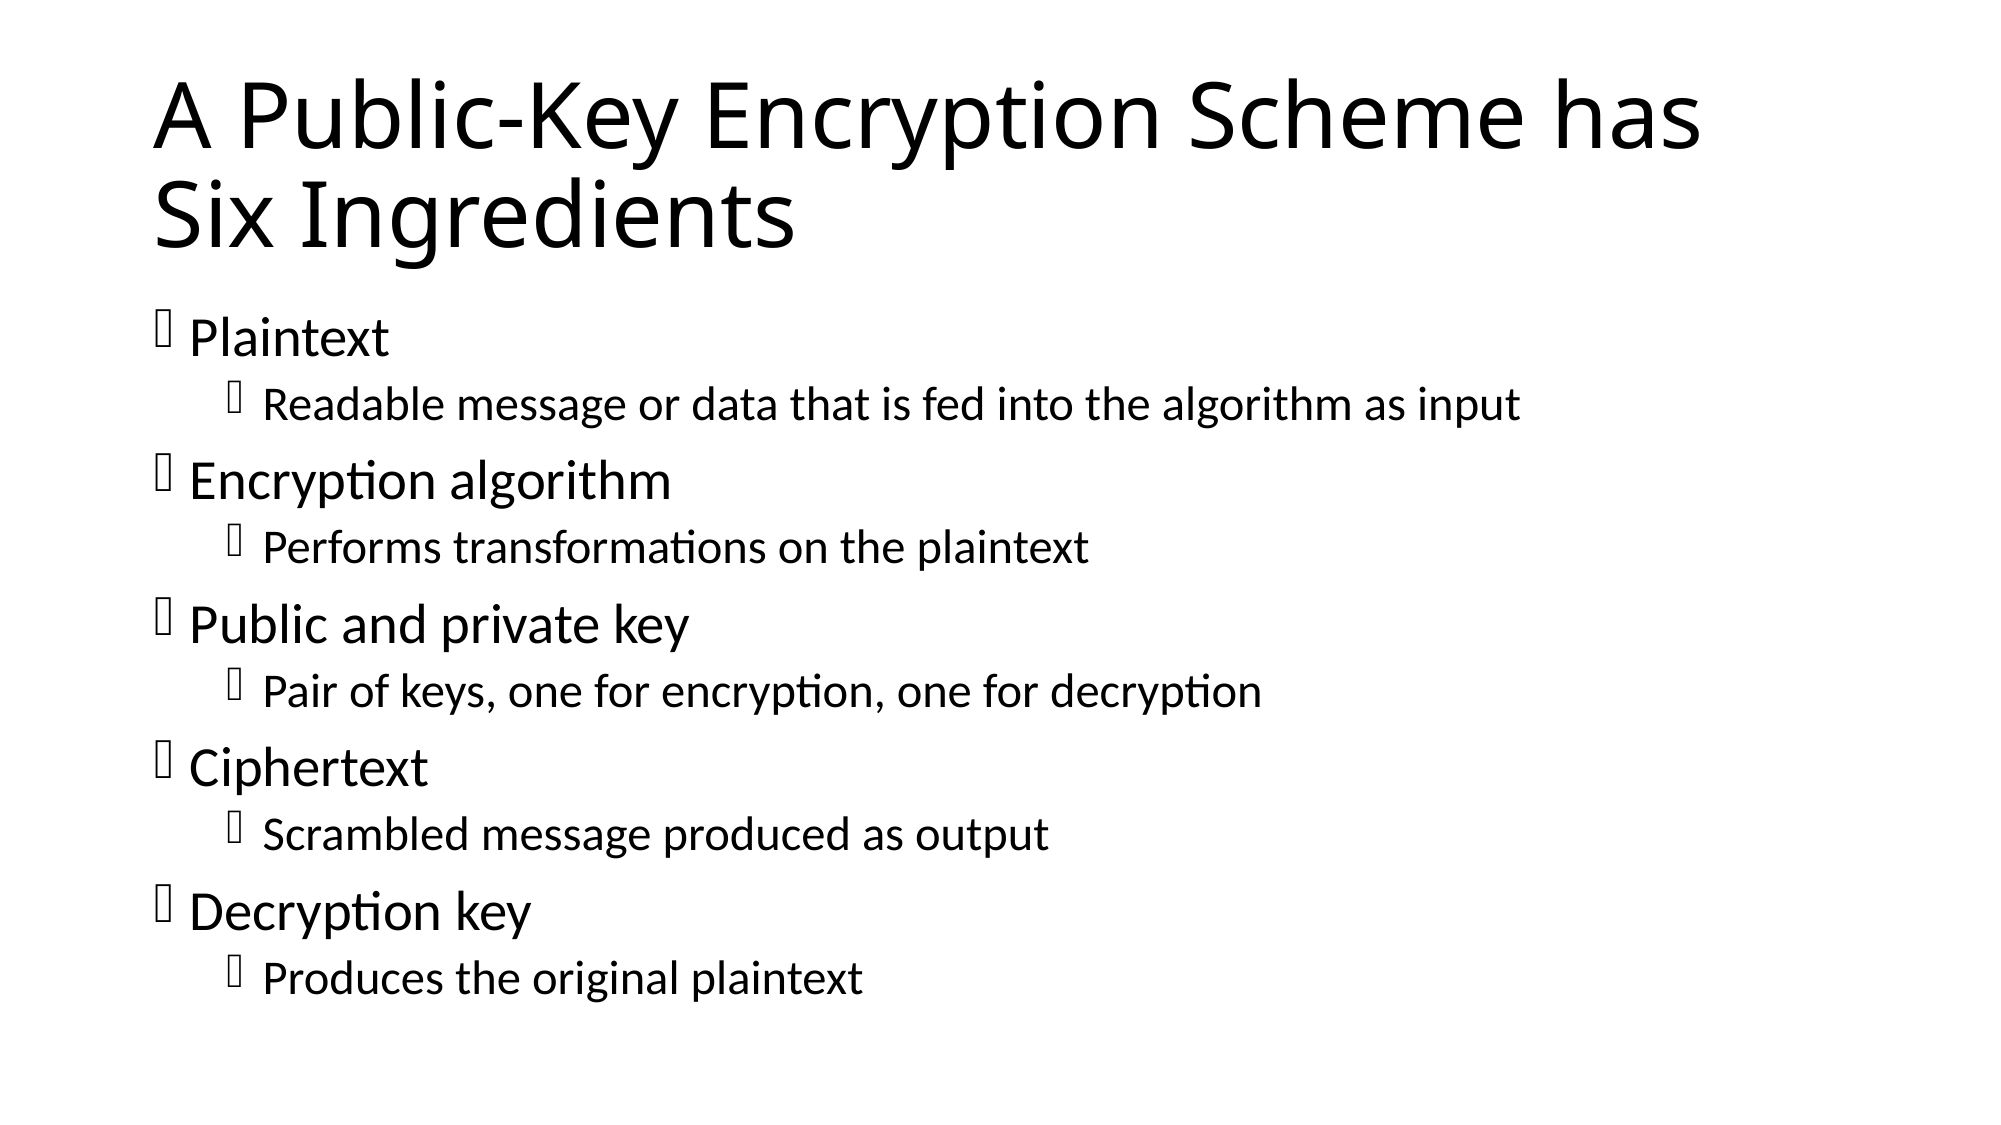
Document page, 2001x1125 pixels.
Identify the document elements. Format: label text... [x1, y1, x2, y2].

list Plaintext Readable message or data that is fed into the algorithm as input Encryption algorithm Performs transformations on the plaintext Public and private key Pair of keys, one for encryption, one for decryption Ciphertext Scrambled message produced as output Decryption key Produces the original plaintext [138, 299, 1864, 1014]
title A Public-Key Encryption Scheme has Six Ingredients [138, 60, 1864, 278]
